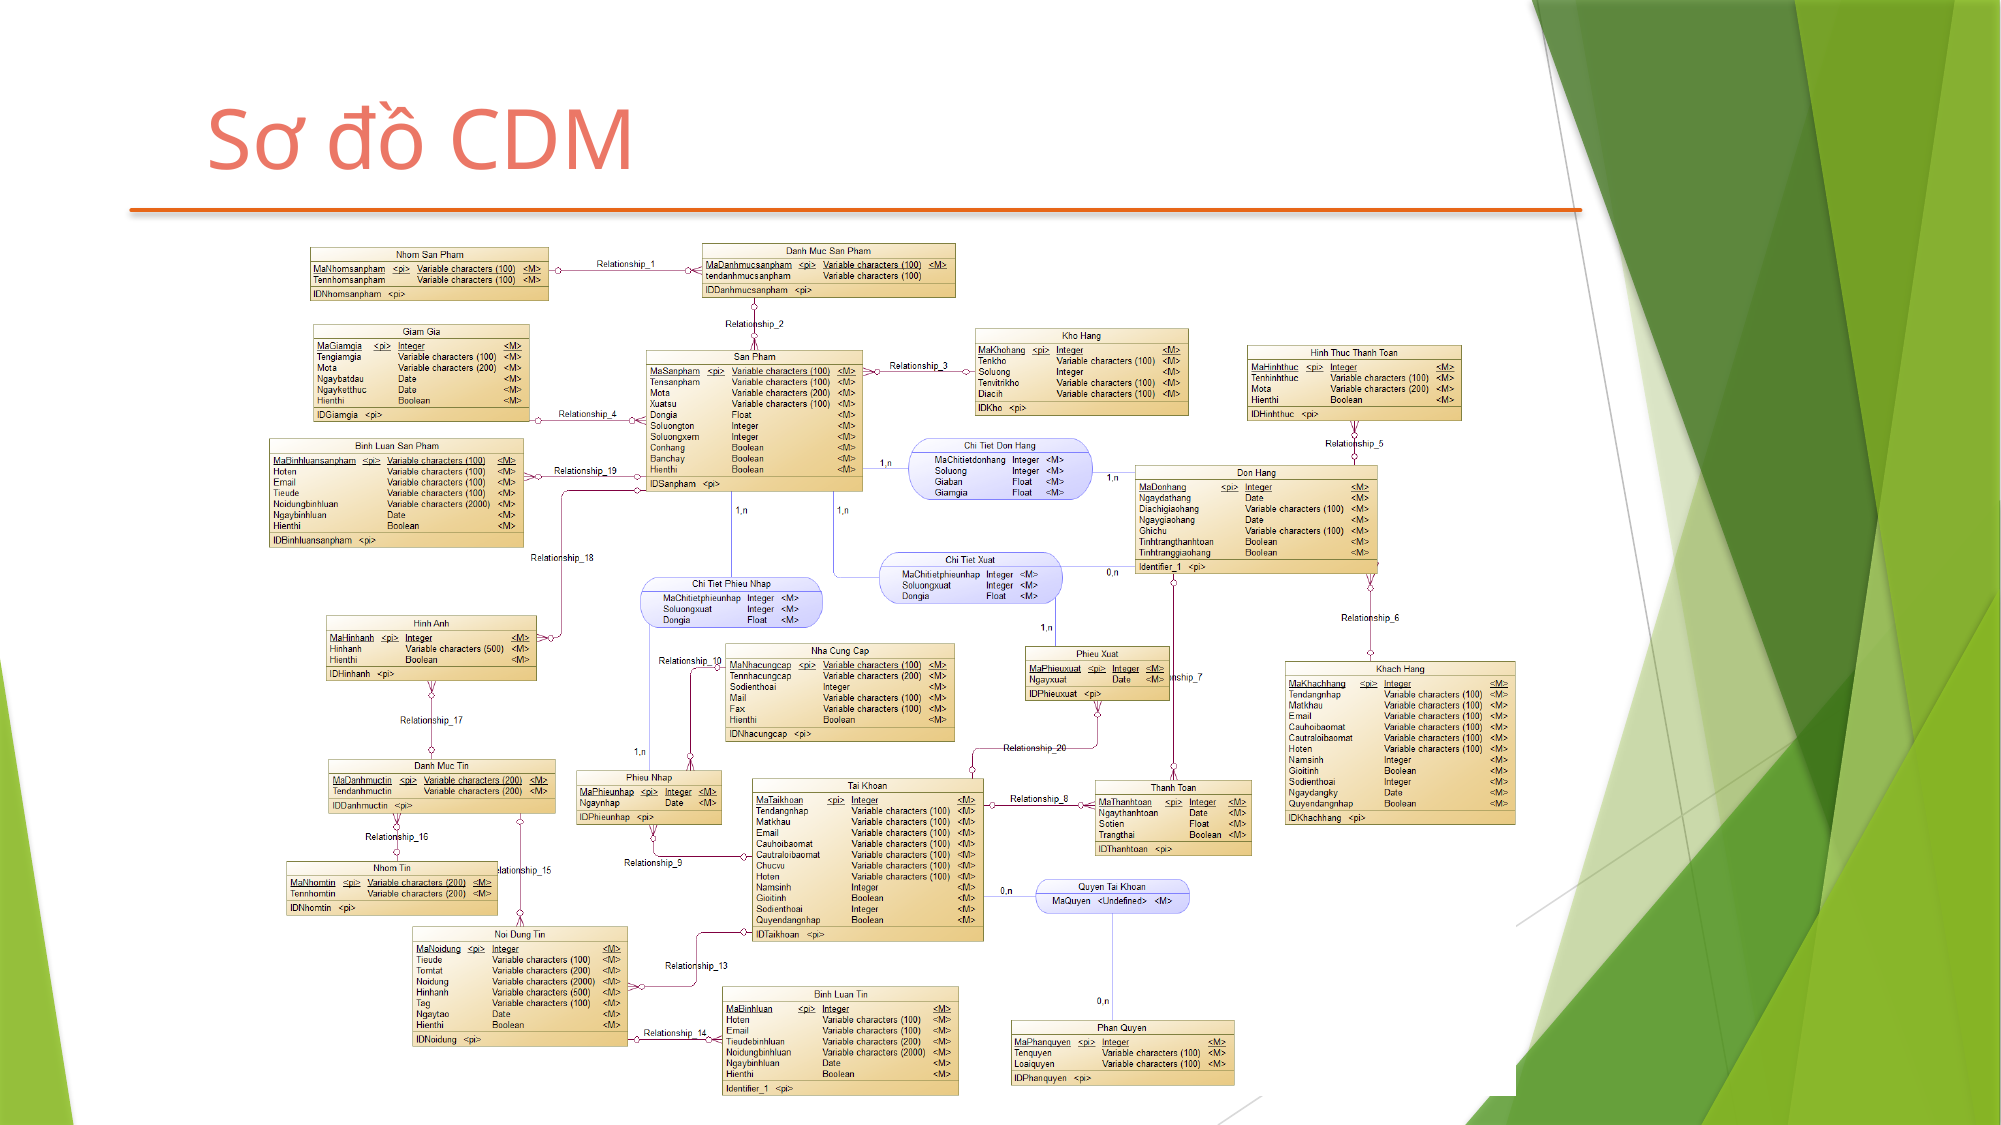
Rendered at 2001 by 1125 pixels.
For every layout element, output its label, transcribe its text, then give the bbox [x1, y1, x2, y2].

picture [268, 243, 1516, 1096]
text_box Sơ đồ CDM [191, 78, 933, 194]
